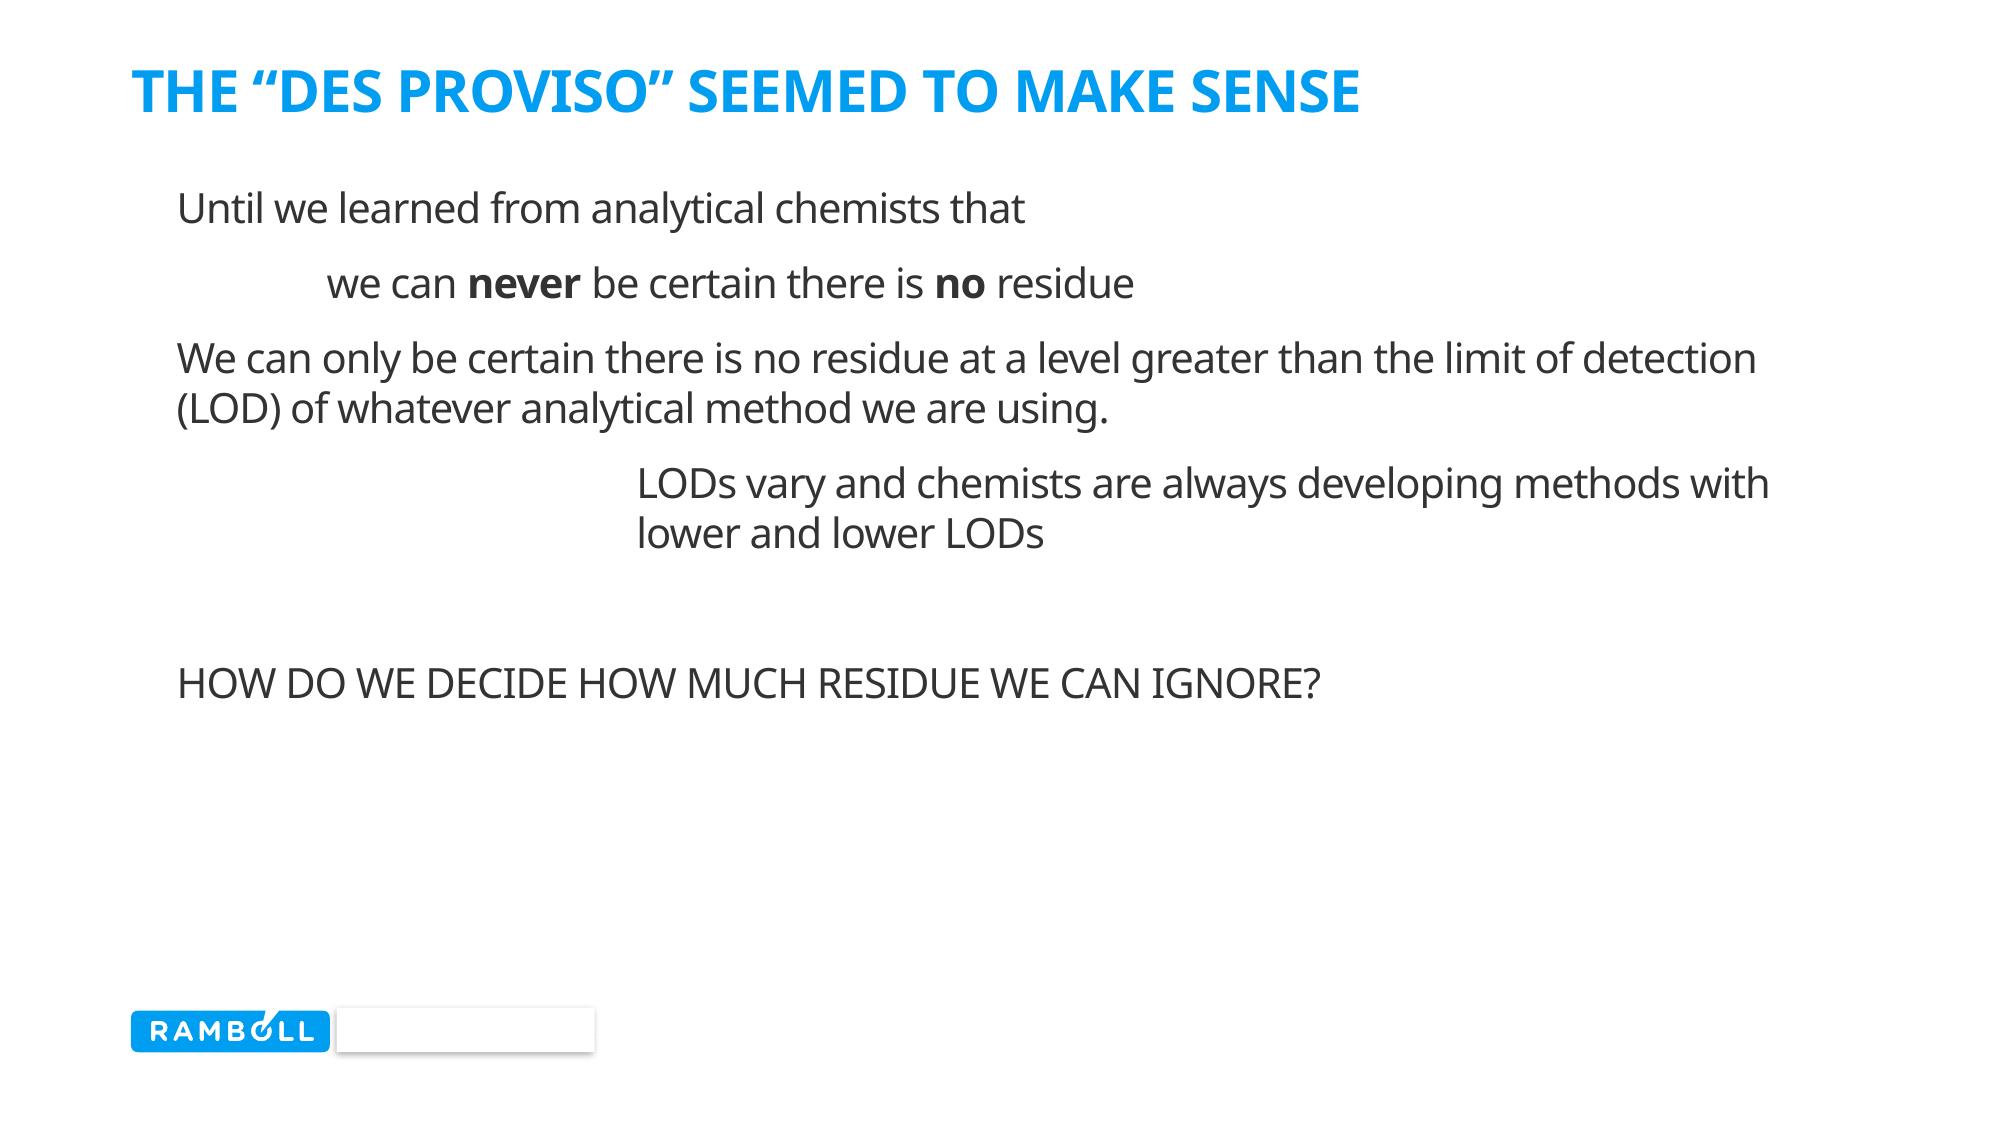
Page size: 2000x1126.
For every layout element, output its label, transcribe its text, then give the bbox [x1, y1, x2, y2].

title The “des proviso” seemed to make sense [130, 51, 1869, 134]
list Until we learned from analytical chemists that we can never be certain there is no residue We can only be certain there is no residue at a level greater than the limit of detection (LOD) of whatever analytical method we are using. LODs vary and chemists are always developing methods with lower and lower LODs HOW DO WE DECIDE HOW MUCH RESIDUE WE CAN IGNORE? [176, 181, 1860, 597]
